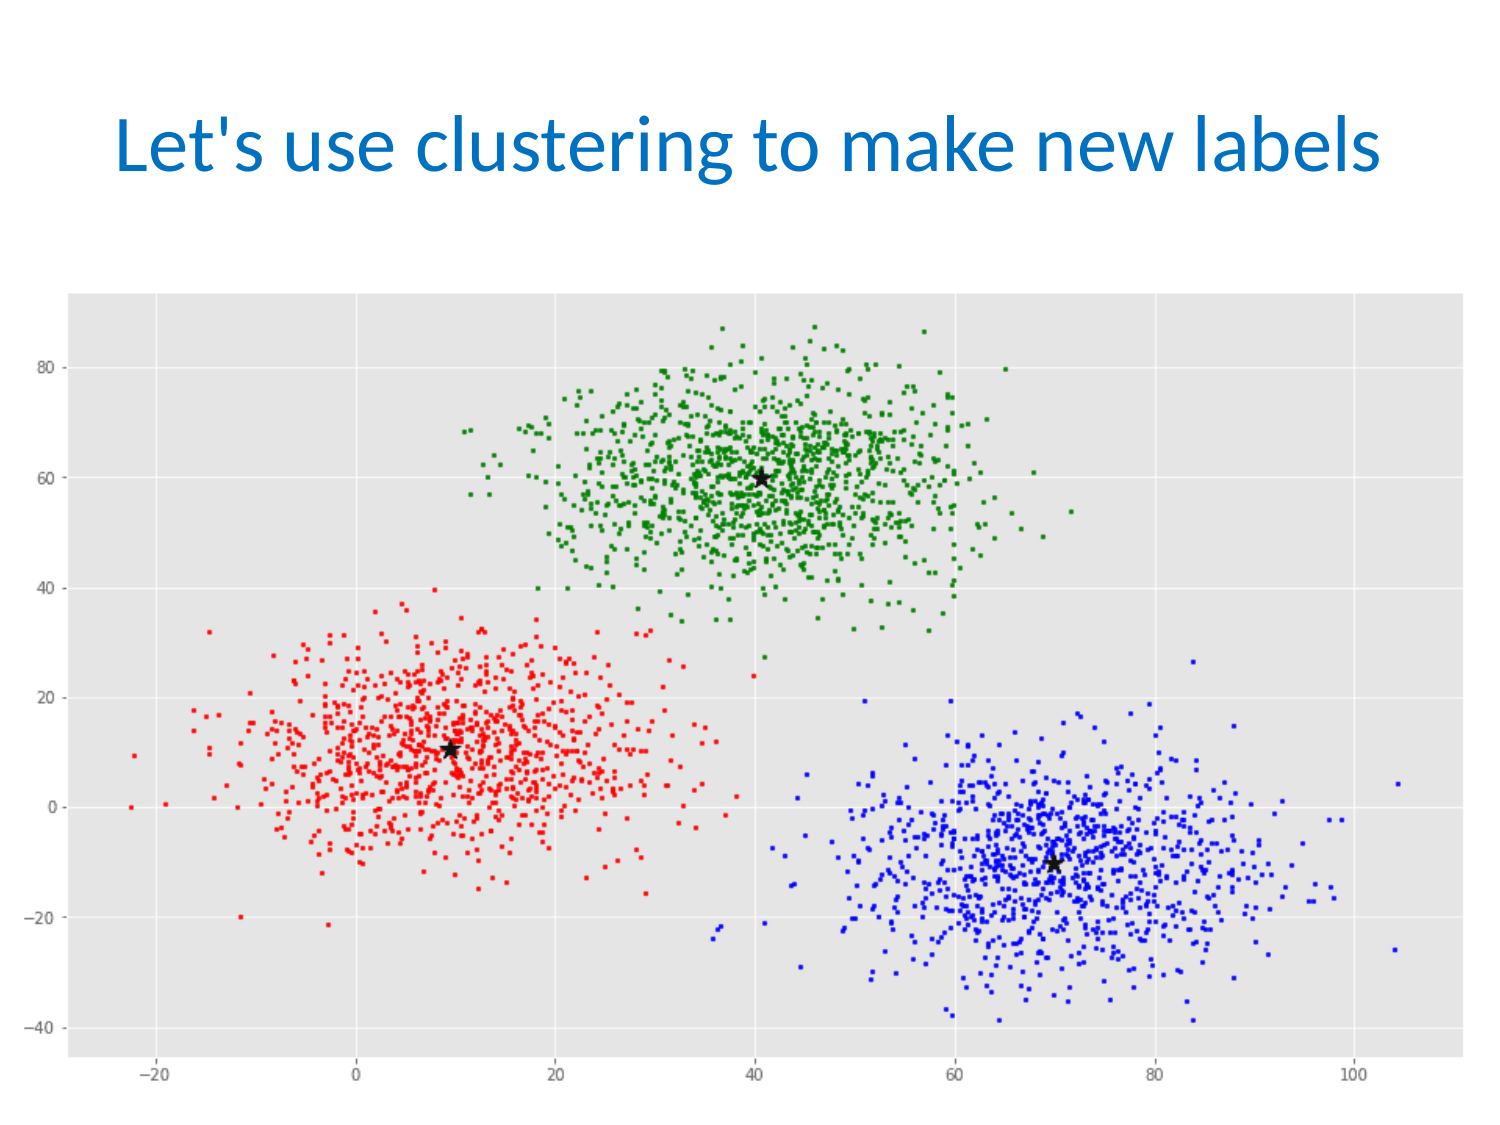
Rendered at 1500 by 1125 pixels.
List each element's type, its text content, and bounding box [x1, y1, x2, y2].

picture [12, 275, 1479, 1095]
title Let's use clustering to make new labels [75, 45, 1425, 233]
